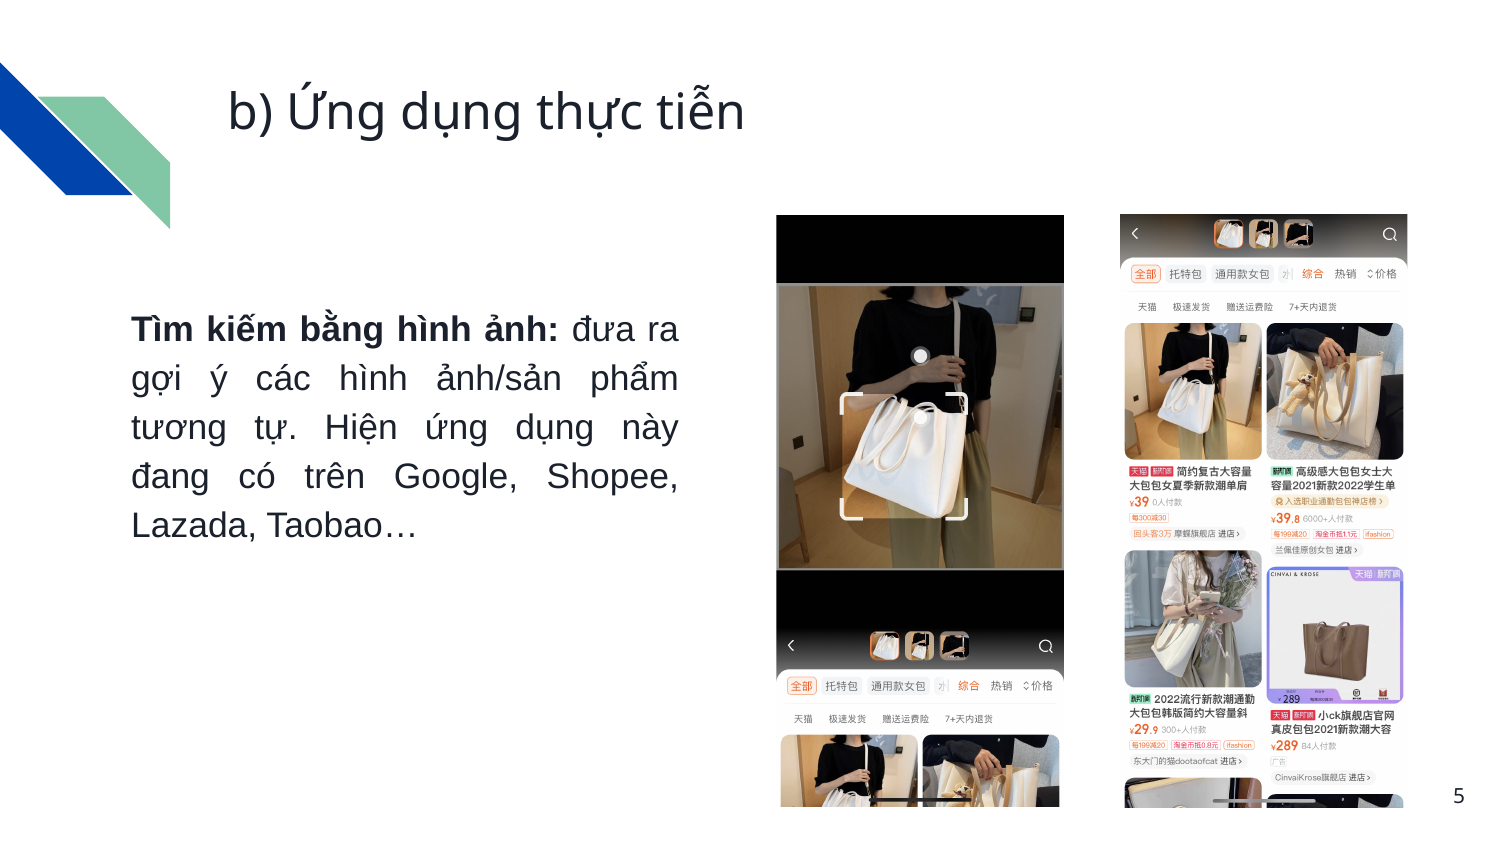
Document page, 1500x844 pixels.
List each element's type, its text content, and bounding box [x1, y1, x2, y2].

title b) Ứng dụng thực tiễn [212, 64, 1368, 215]
slide_number ‹#› [1389, 764, 1480, 830]
picture [1119, 214, 1408, 808]
picture [776, 215, 1064, 807]
list Tìm kiếm bằng hình ảnh: đưa ra gợi ý các hình ảnh/sản phẩm tương tự. Hiện ứng dụng này đang có trên Google, Shopee, Lazada, Taobao… [115, 285, 695, 738]
